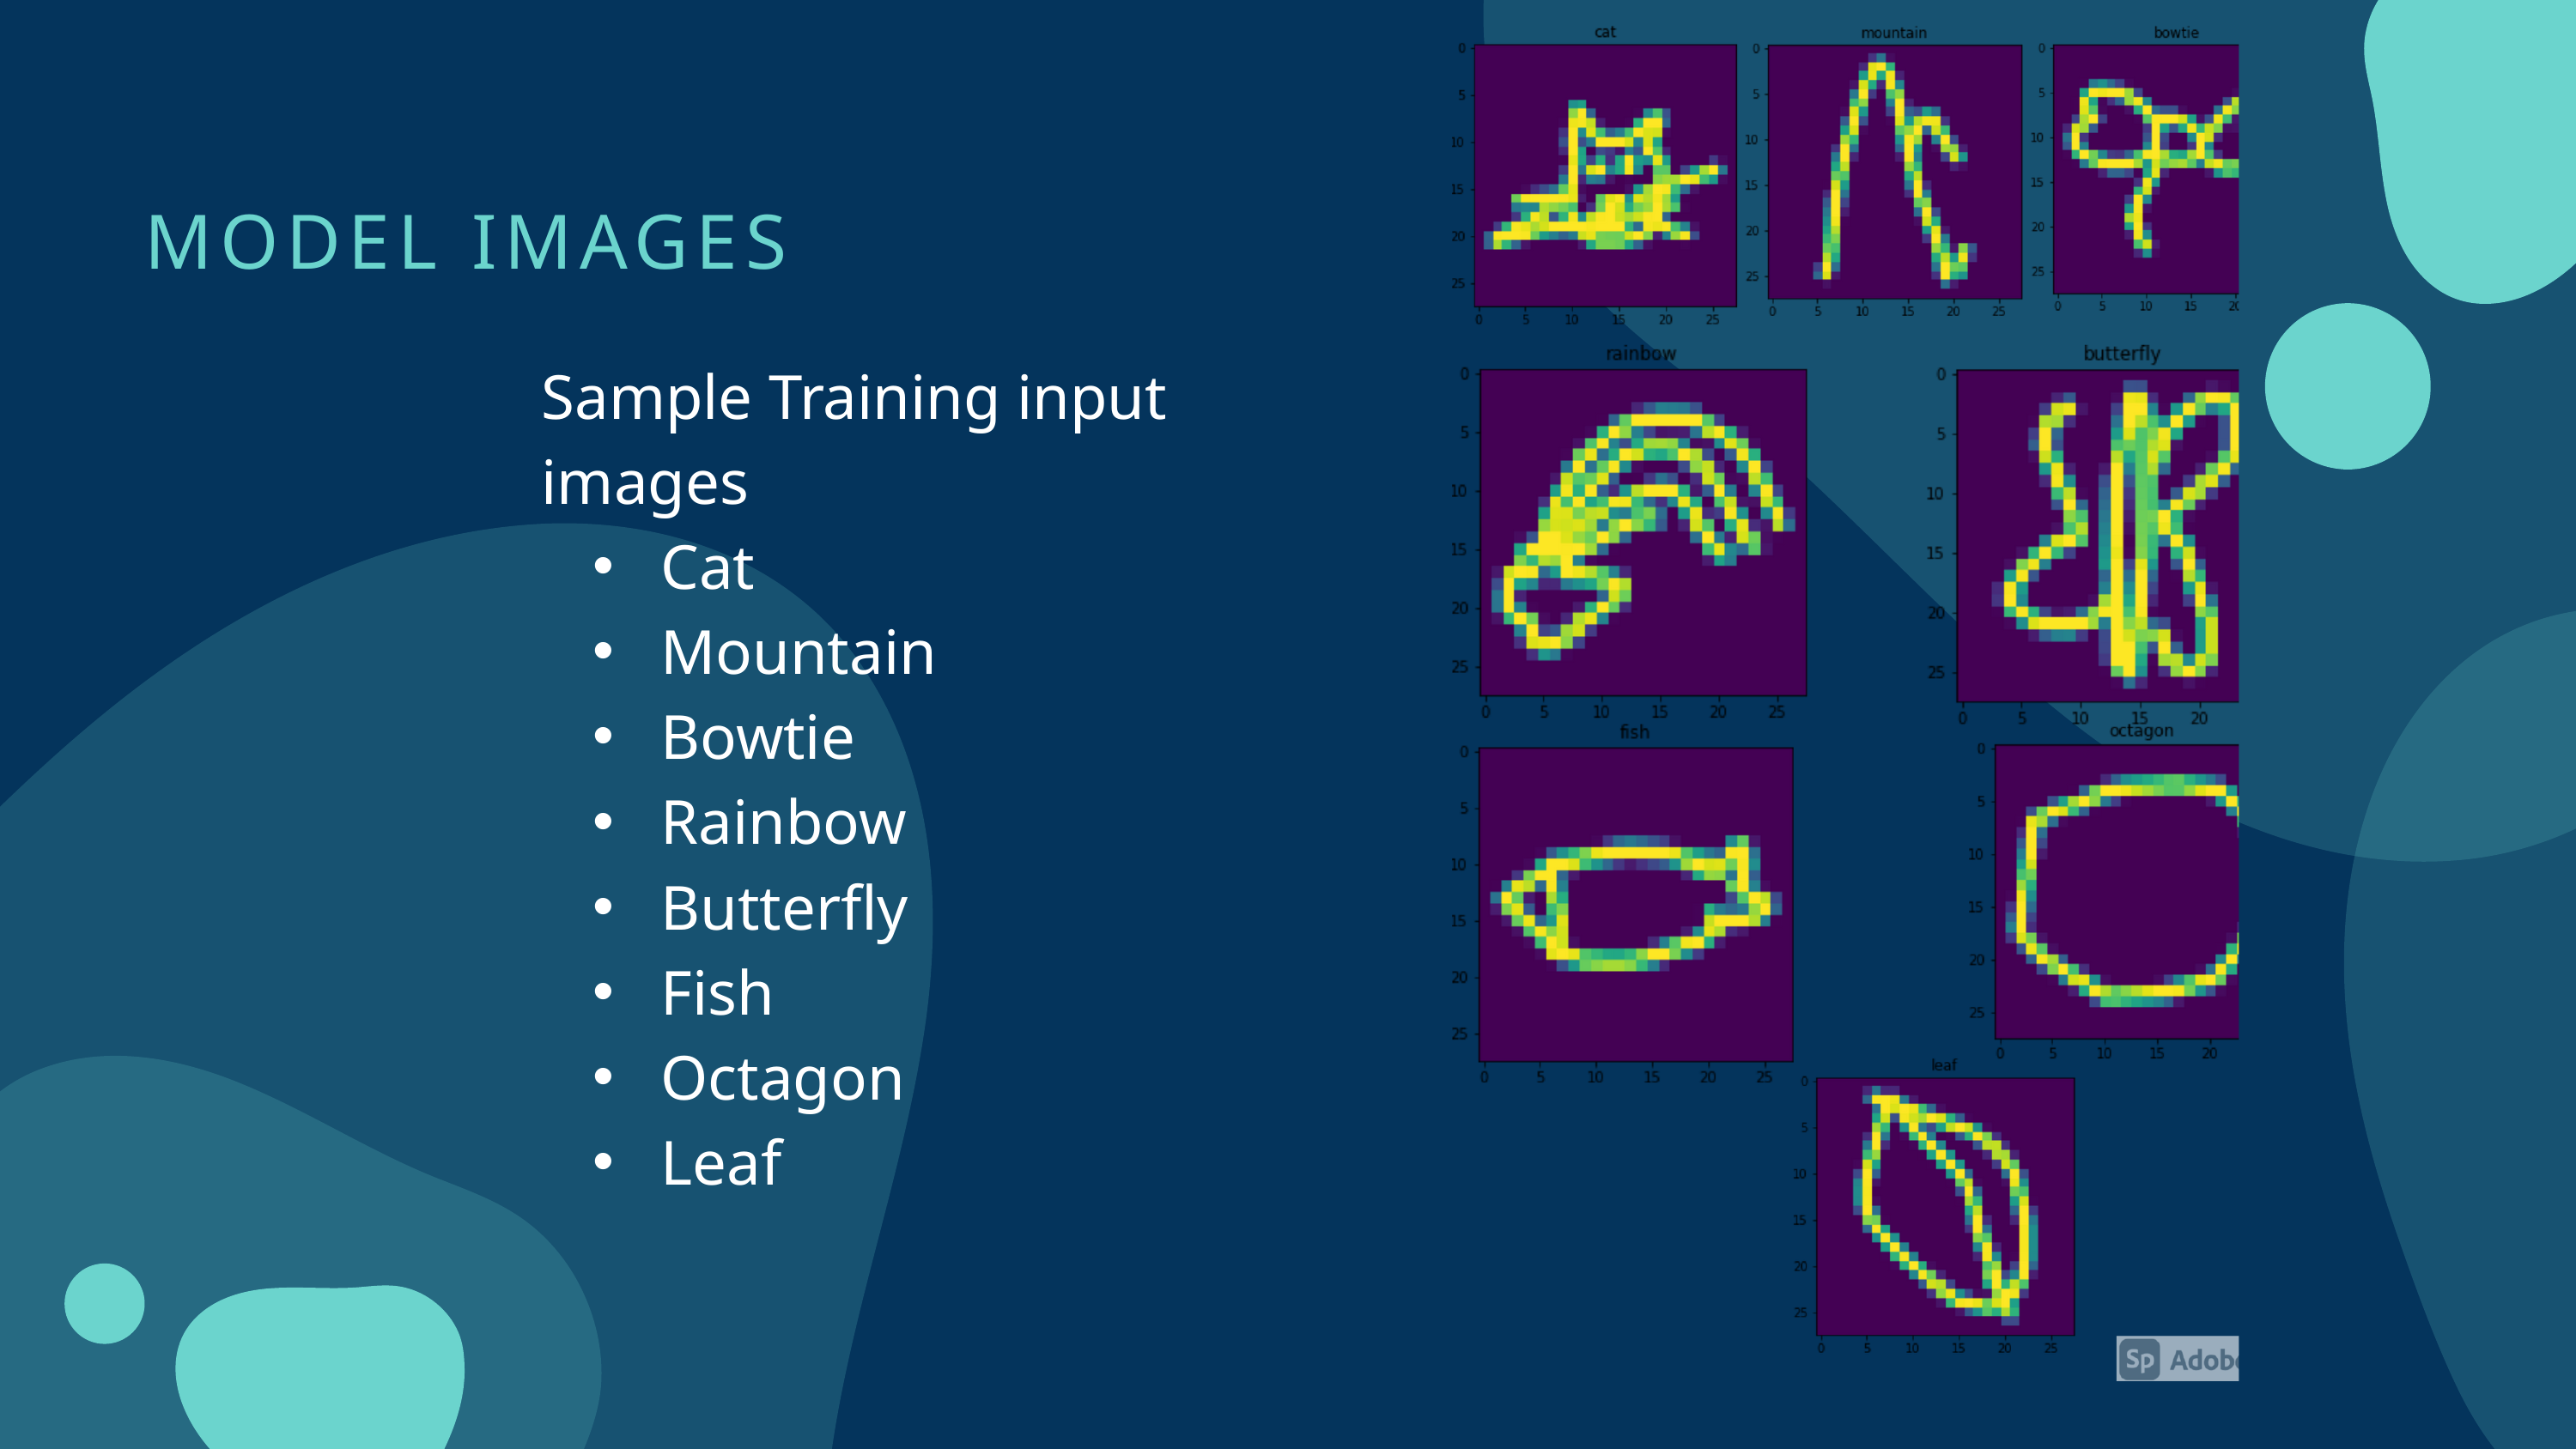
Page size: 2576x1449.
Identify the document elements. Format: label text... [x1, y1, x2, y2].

text_box MODEL IMAGES [144, 194, 1353, 285]
text_box Sample Training input images Cat Mountain Bowtie Rainbow Butterfly Fish Octagon Leaf [541, 346, 1346, 1197]
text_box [64, 1263, 145, 1344]
picture [0, 560, 1010, 1449]
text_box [2264, 302, 2432, 470]
picture [1451, 0, 2576, 1449]
